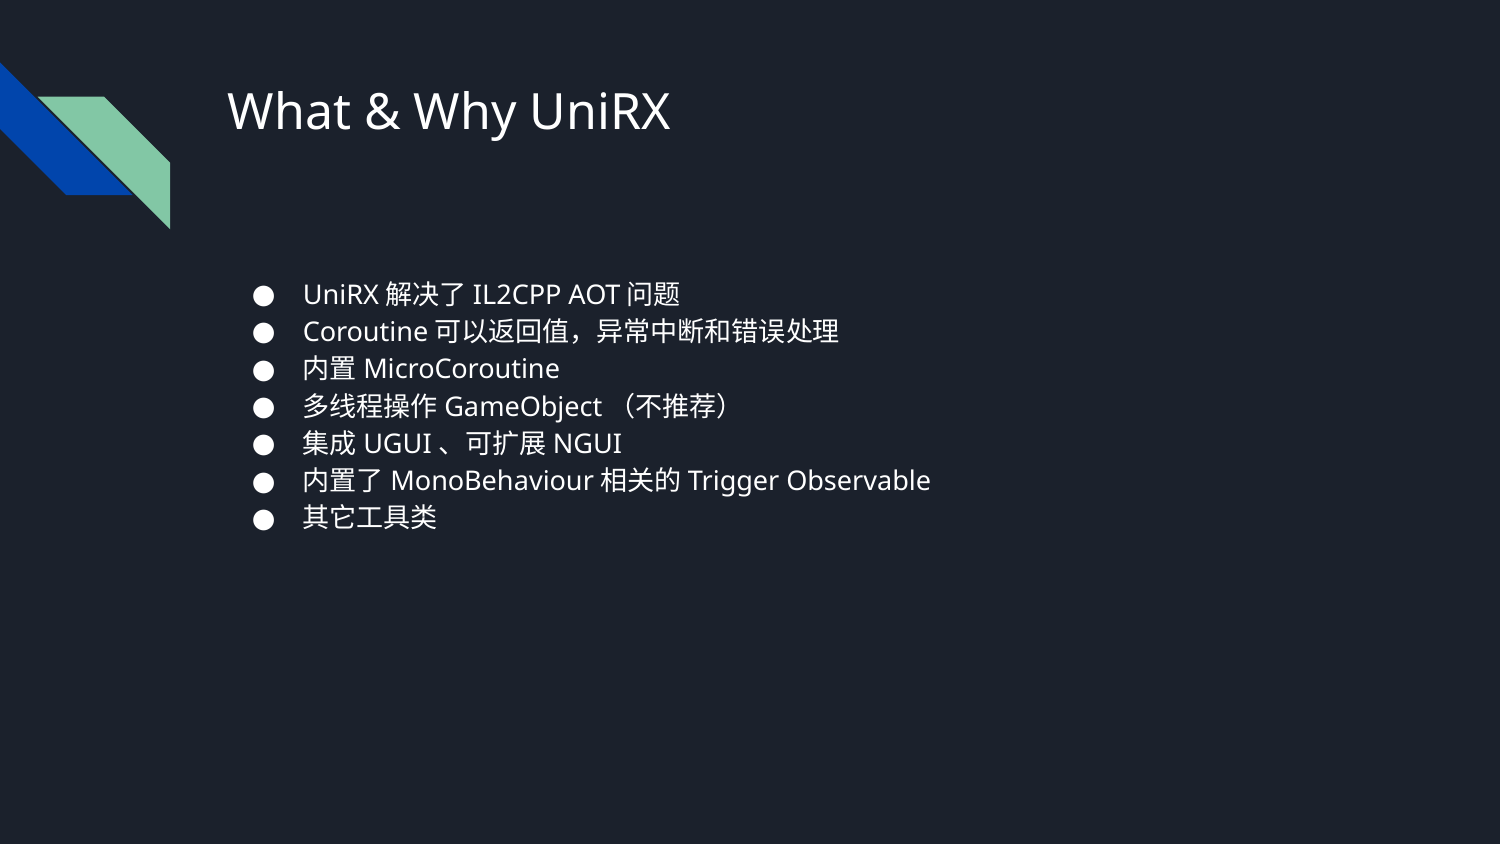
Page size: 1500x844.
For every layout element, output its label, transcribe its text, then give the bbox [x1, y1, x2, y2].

list UniRX解决了IL2CPP AOT问题 Coroutine可以返回值，异常中断和错误处理 内置MicroCoroutine 多线程操作GameObject（不推荐） 集成UGUI、可扩展NGUI 内置了MonoBehaviour相关的Trigger Observable 其它工具类 [212, 257, 1368, 735]
title What & Why UniRX [212, 64, 1368, 215]
